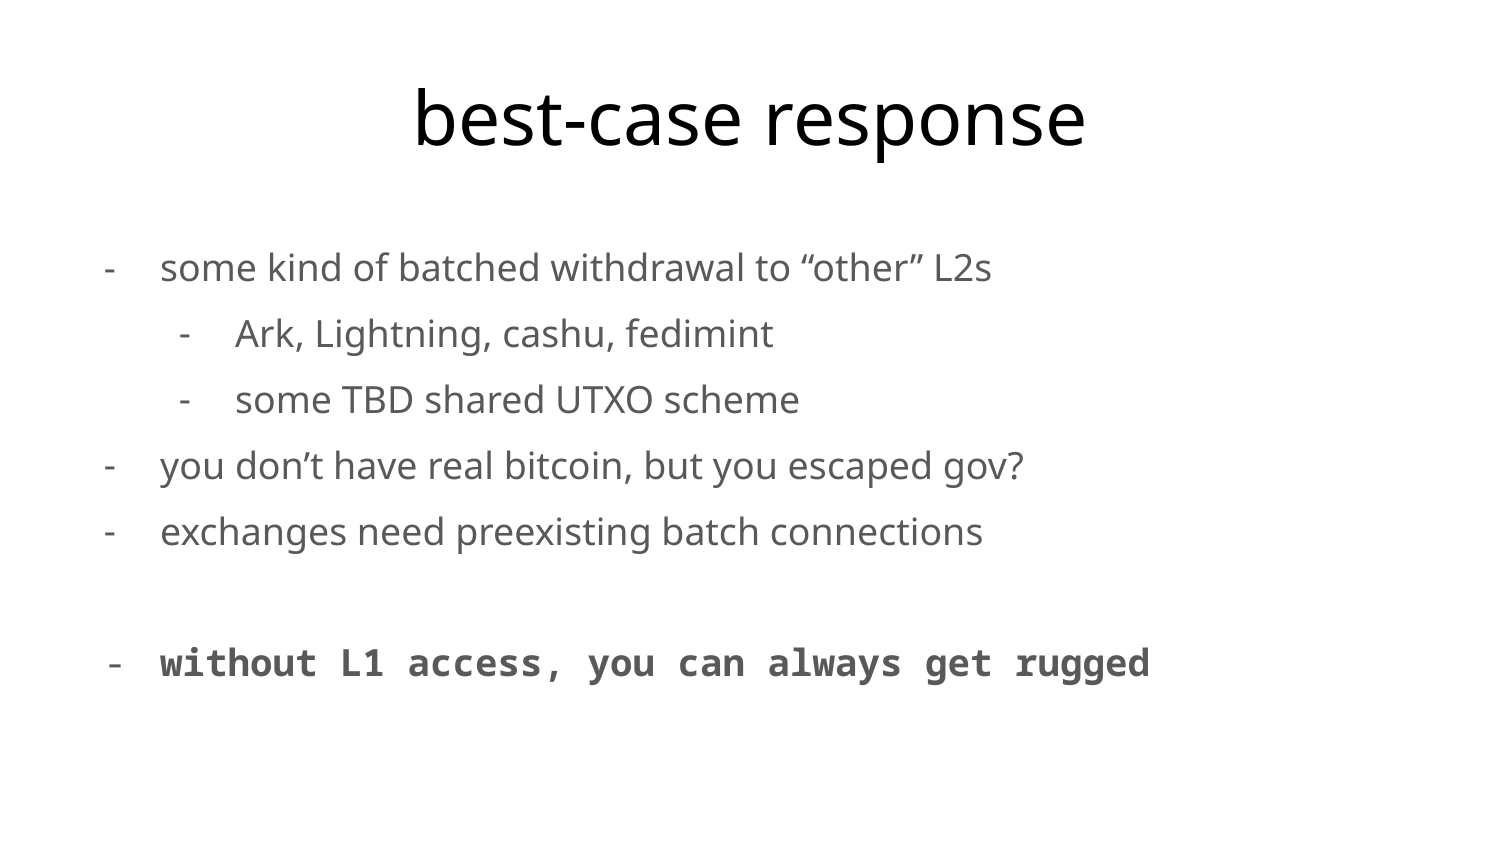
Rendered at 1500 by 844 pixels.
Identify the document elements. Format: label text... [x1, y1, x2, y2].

text_box some kind of batched withdrawal to “other” L2s Ark, Lightning, cashu, fedimint some TBD shared UTXO scheme you don’t have real bitcoin, but you escaped gov? exchanges need preexisting batch connections without L1 access, you can always get rugged [70, 229, 1456, 783]
title best-case response [51, 58, 1449, 176]
